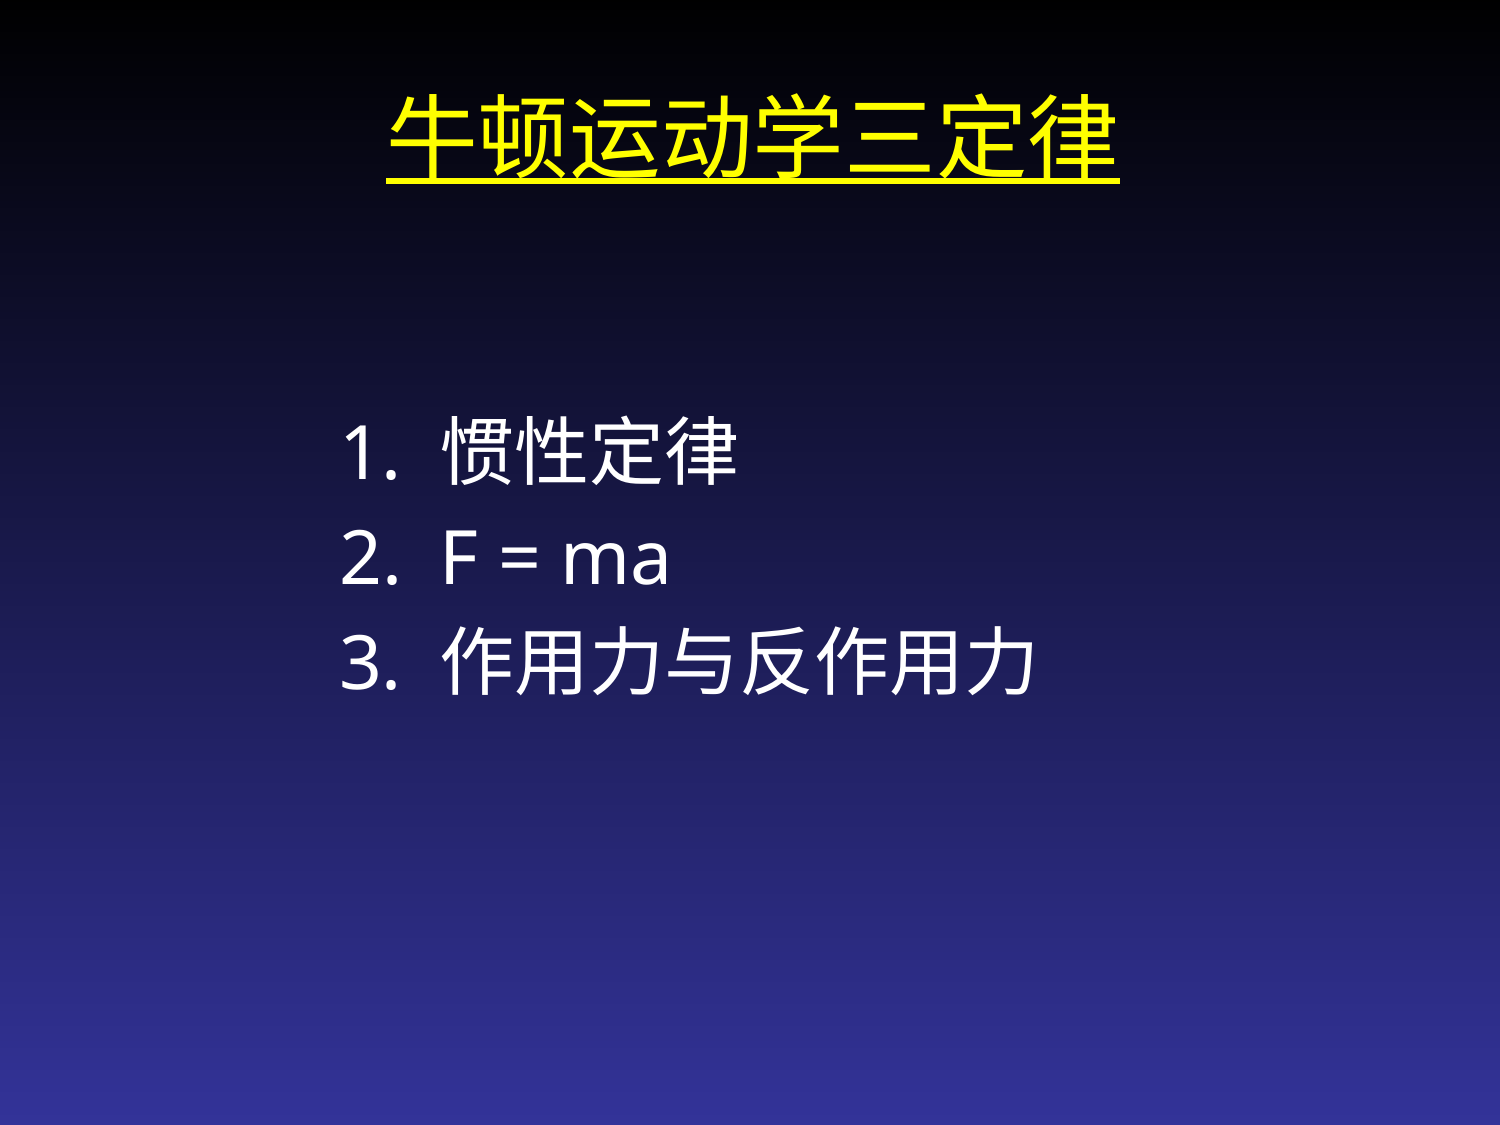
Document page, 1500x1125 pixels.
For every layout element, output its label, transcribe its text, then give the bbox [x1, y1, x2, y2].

list 惯性定律 F = ma 作用力与反作用力 [324, 397, 1258, 764]
title 牛顿运动学三定律 [53, 78, 1454, 191]
